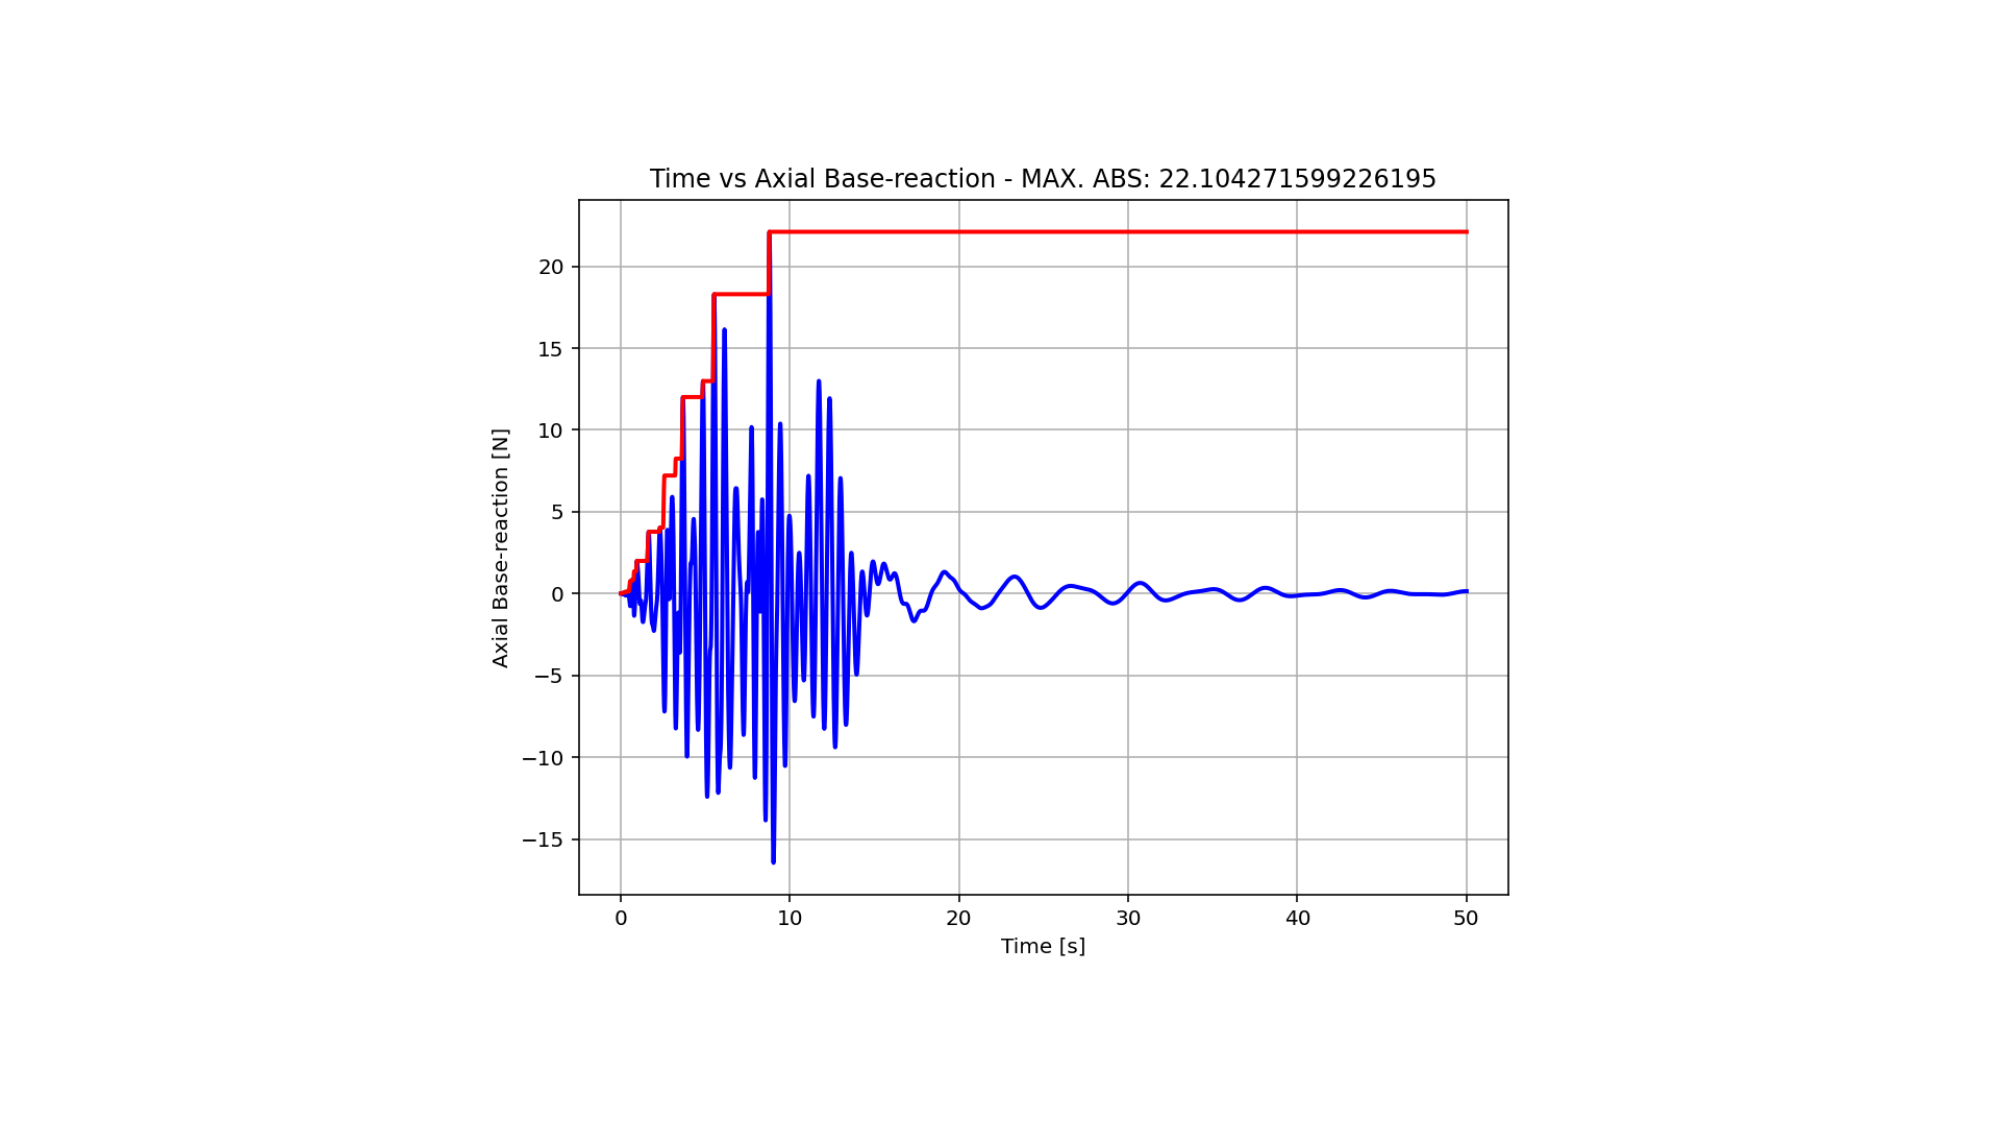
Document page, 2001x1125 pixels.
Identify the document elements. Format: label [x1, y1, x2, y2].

picture [476, 153, 1524, 972]
